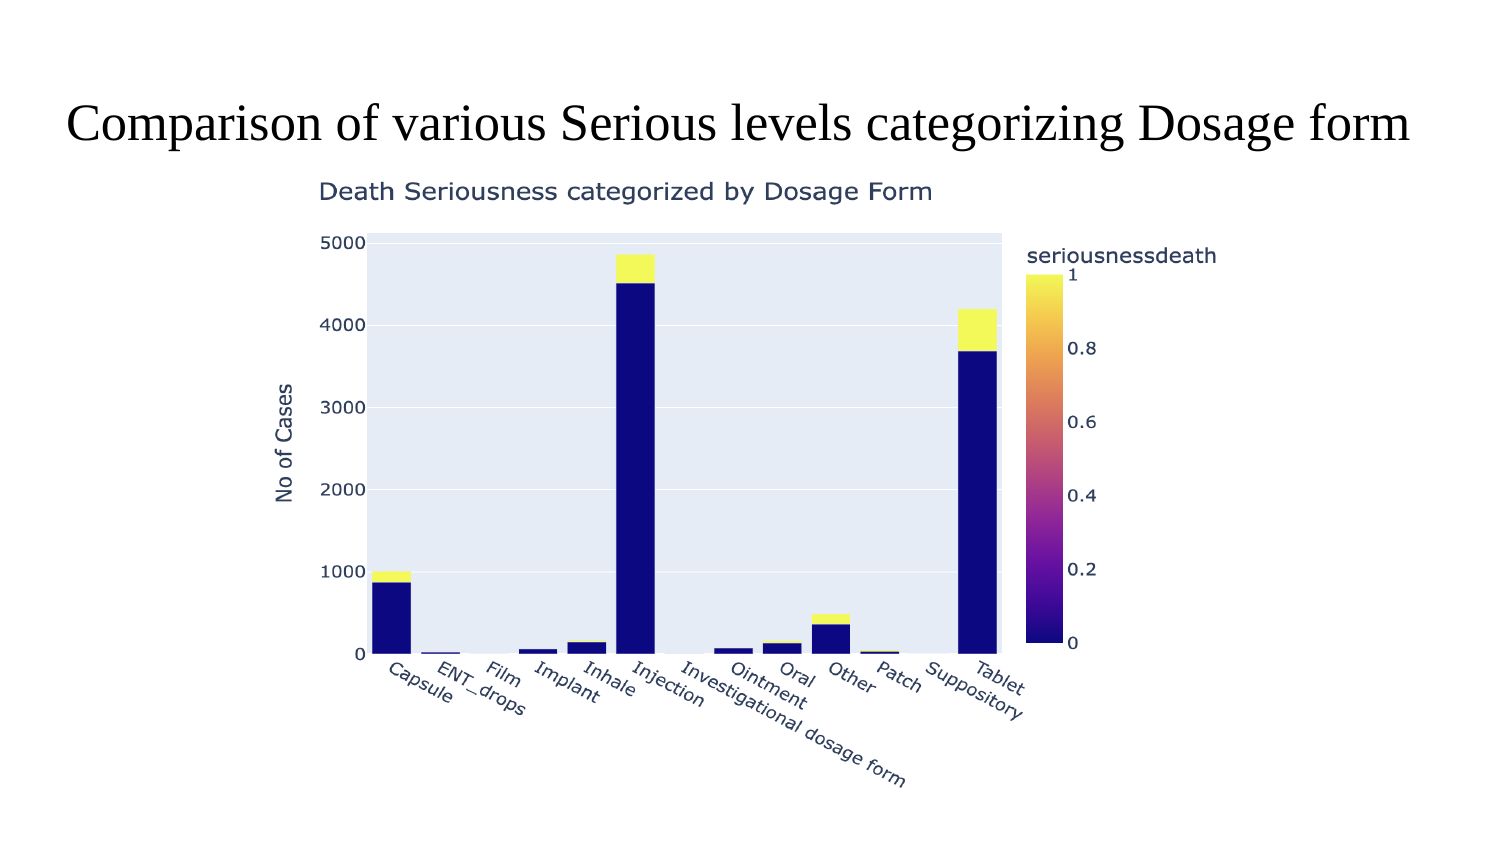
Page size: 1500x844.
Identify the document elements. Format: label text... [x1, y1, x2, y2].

picture [270, 166, 1230, 790]
title Comparison of various Serious levels categorizing Dosage form [51, 72, 1449, 167]
